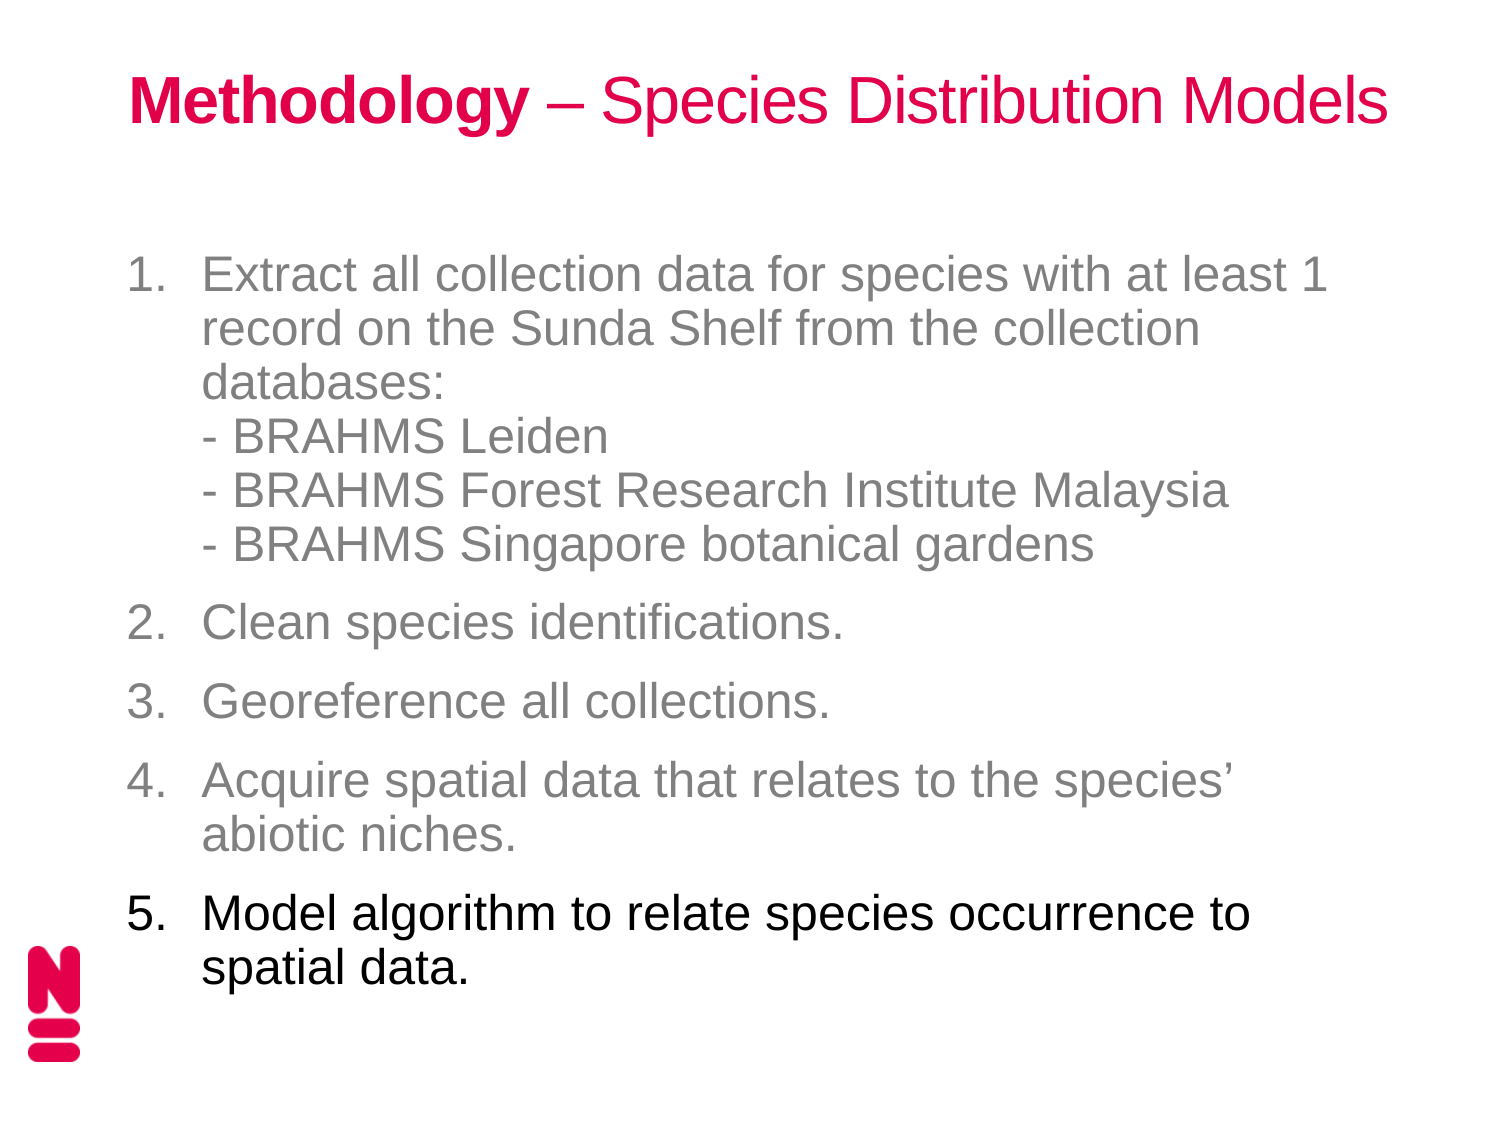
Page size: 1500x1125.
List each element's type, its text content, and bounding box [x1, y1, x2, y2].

title Methodology – Species Distribution Models [128, 66, 1500, 224]
list Extract all collection data for species with at least 1 record on the Sunda Shelf from the collection databases: - BRAHMS Leiden - BRAHMS Forest Research Institute Malaysia - BRAHMS Singapore botanical gardens Clean species identifications. Georeference all collections. Acquire spatial data that relates to the species’ abiotic niches. Model algorithm to relate species occurrence to spatial data. [126, 248, 1341, 1028]
picture [28, 946, 80, 1062]
